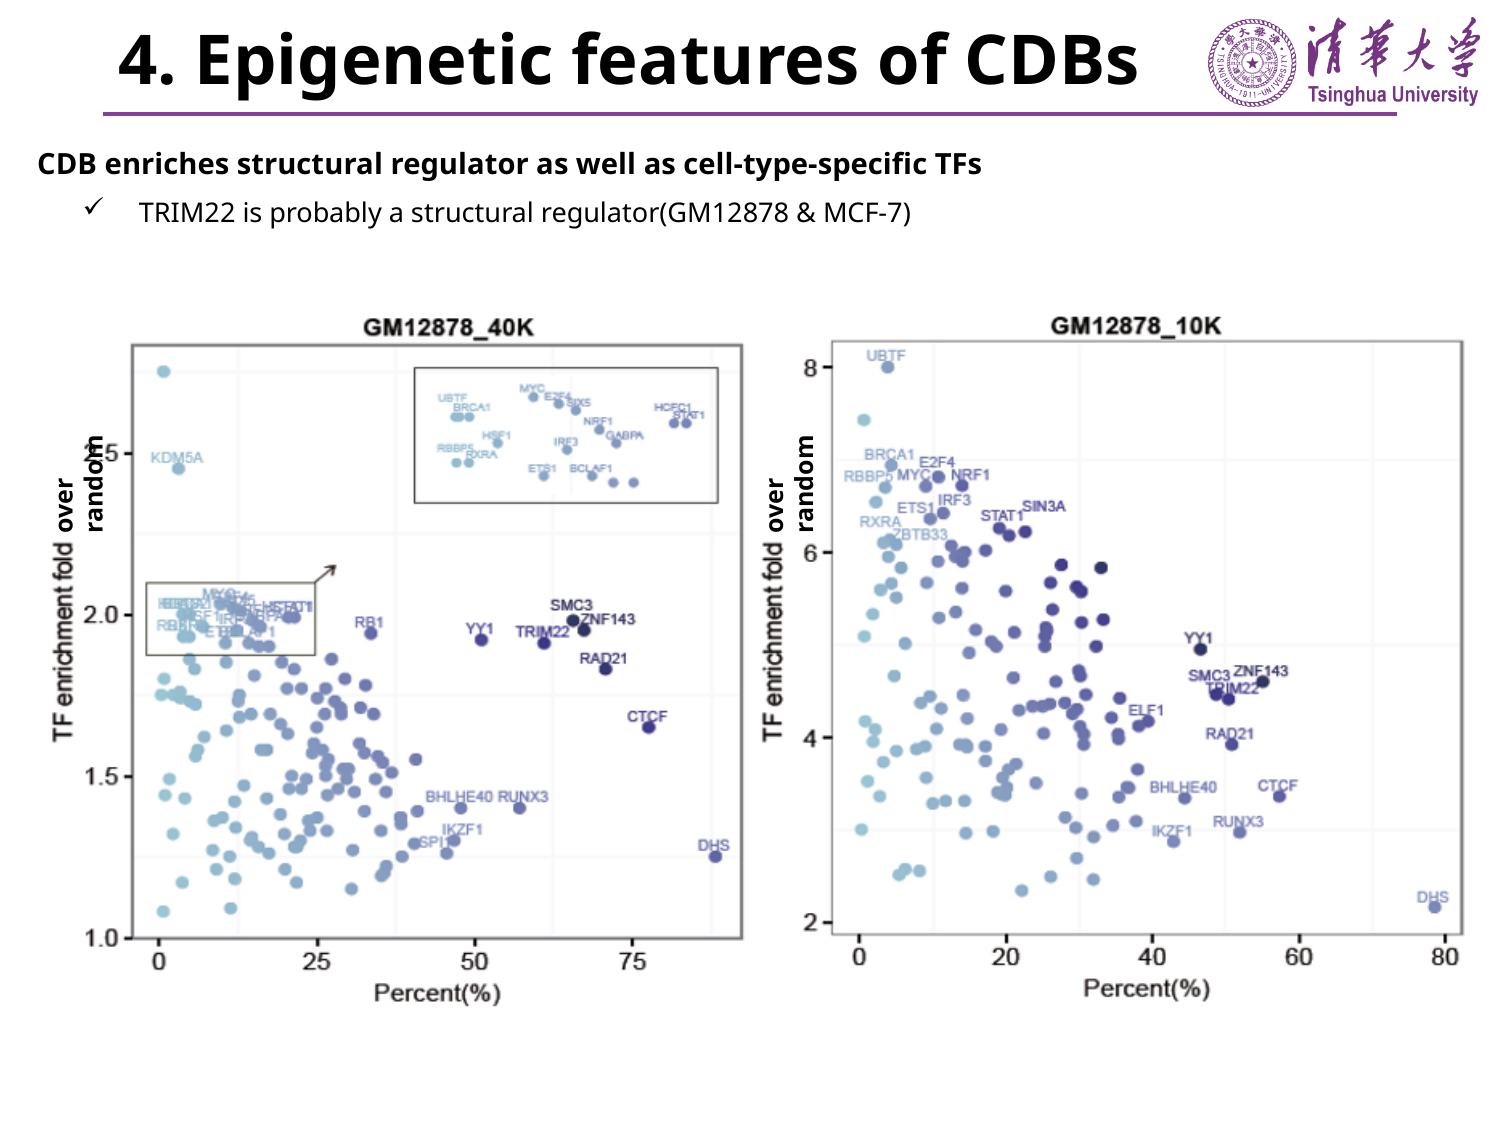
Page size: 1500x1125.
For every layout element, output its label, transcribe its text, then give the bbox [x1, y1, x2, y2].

text_box CDB enriches structural regulator as well as cell-type-specific TFs [22, 138, 998, 188]
text_box TRIM22 is probably a structural regulator(GM12878 & MCF-7) [67, 188, 1362, 279]
title 4. Epigenetic features of CDBs [103, 6, 1397, 119]
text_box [22, 279, 1500, 1020]
picture [1397, 17, 1480, 108]
